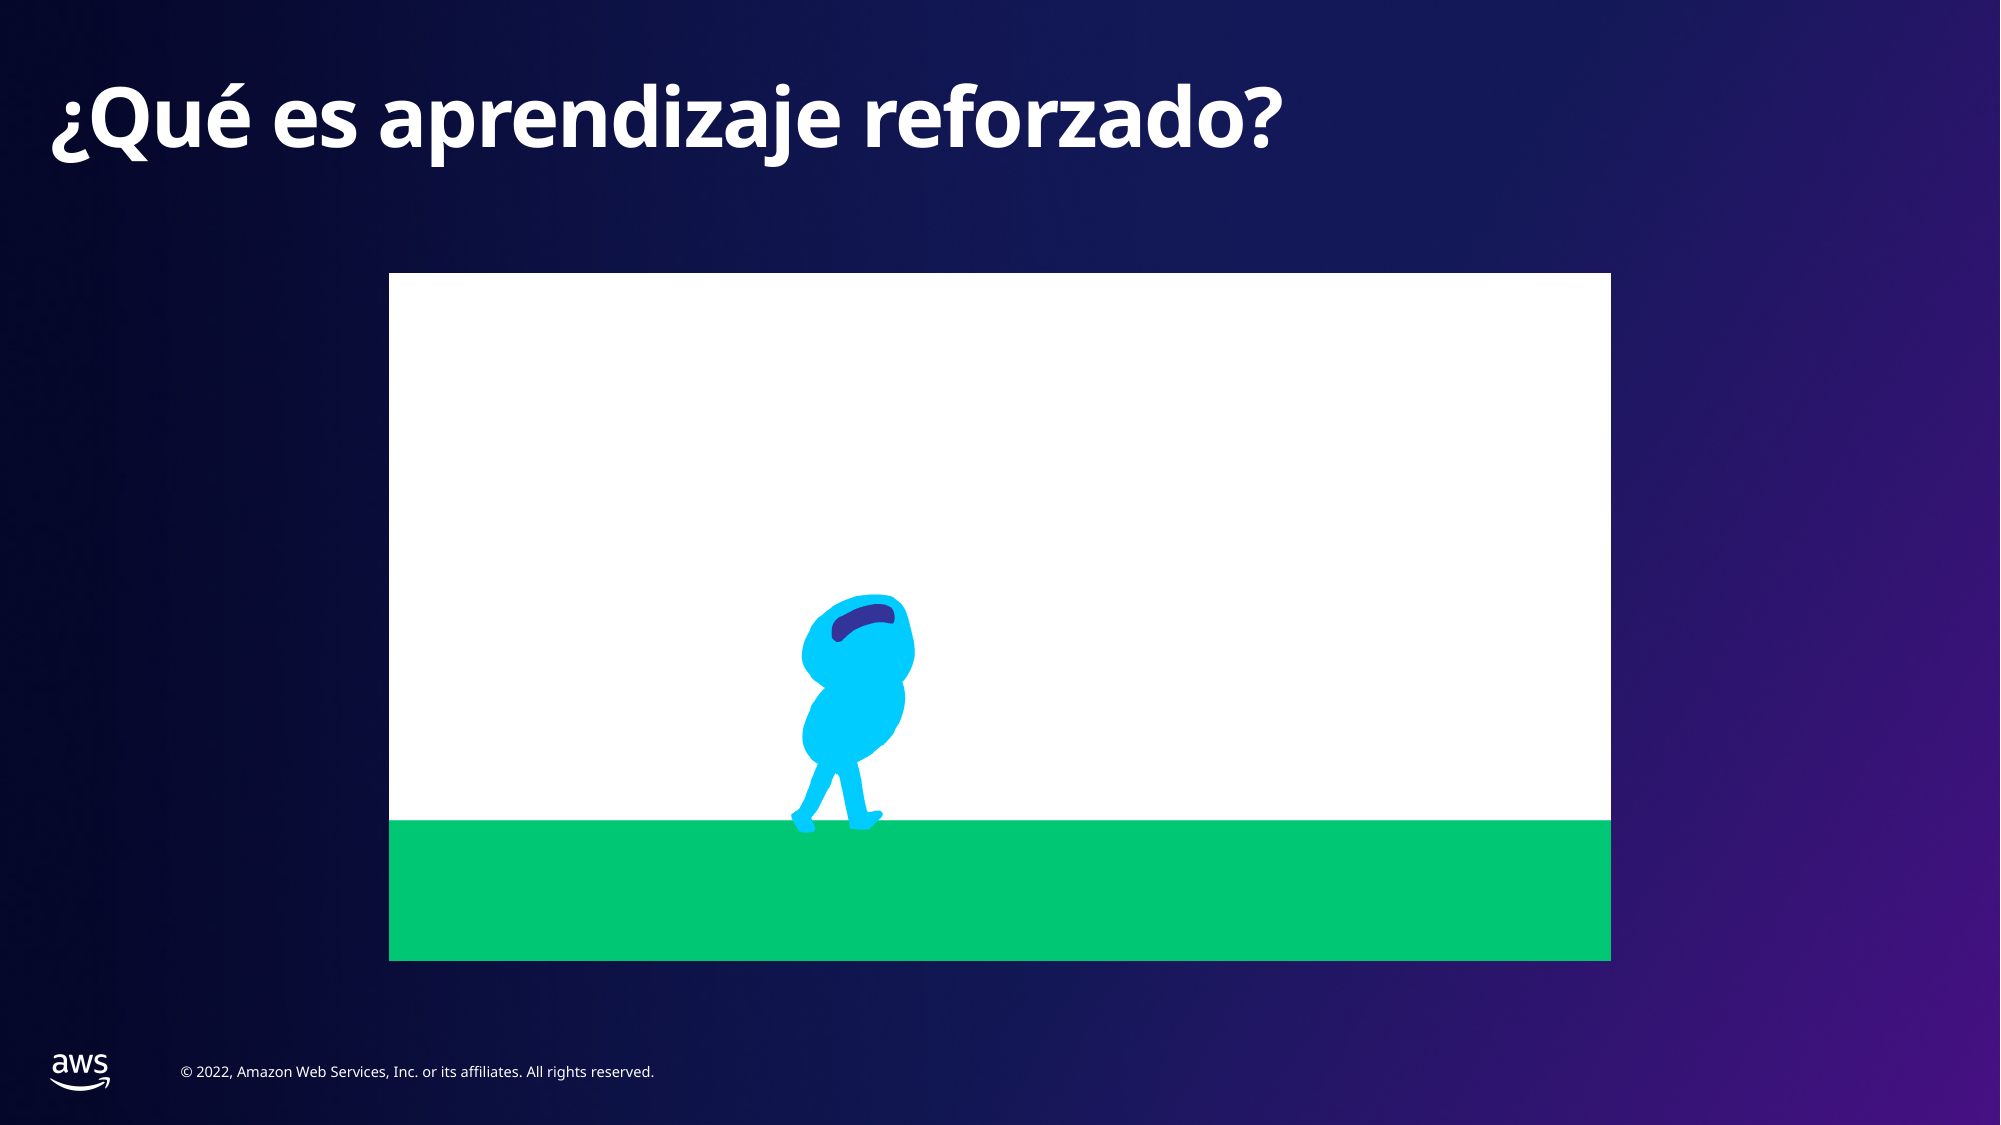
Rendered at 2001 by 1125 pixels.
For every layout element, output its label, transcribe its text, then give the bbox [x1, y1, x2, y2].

title ¿Qué es aprendizaje reforzado? [50, 40, 1950, 159]
picture [0, 0, 2000, 1125]
